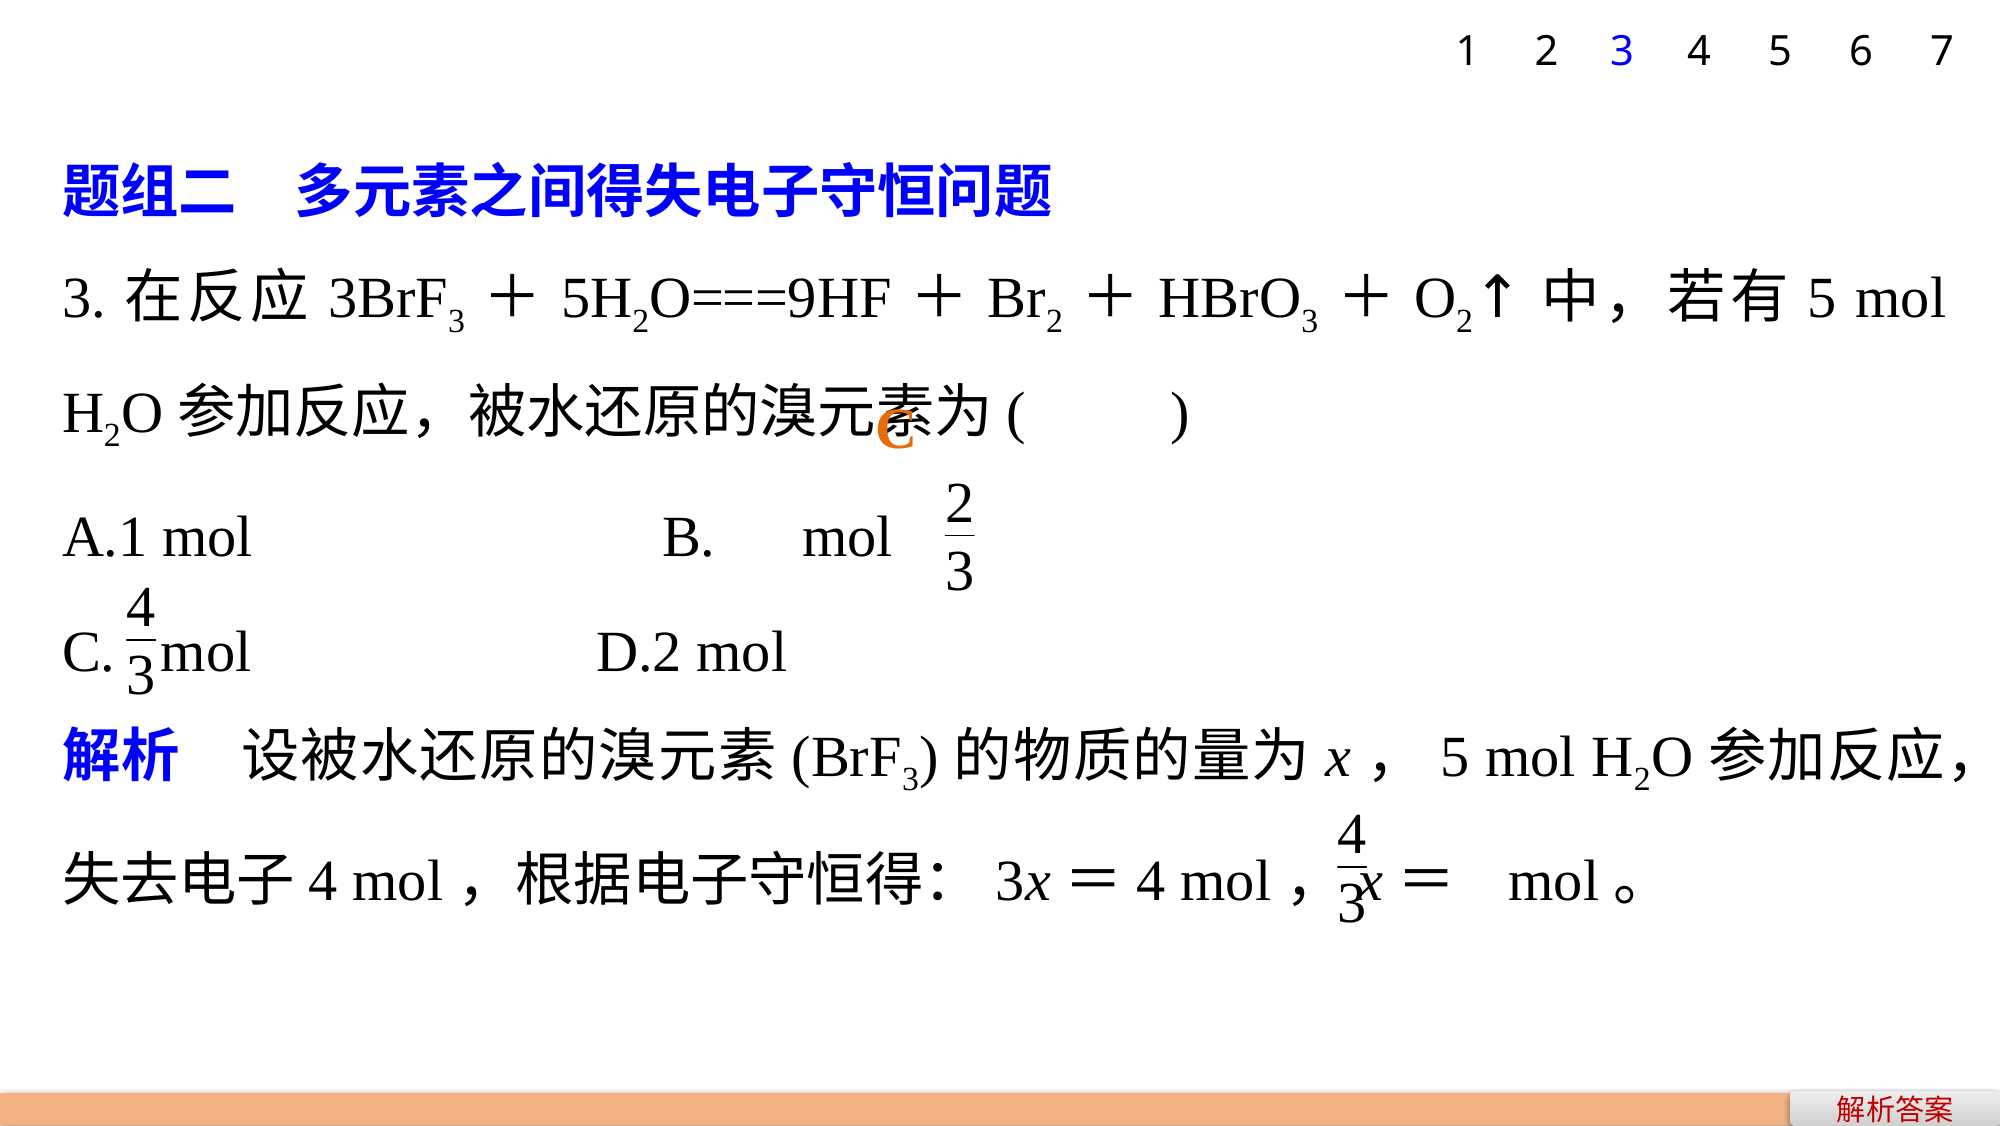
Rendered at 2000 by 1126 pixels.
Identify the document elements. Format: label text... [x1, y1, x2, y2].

text_box 7 [1909, 1, 1975, 97]
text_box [126, 559, 206, 737]
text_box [944, 454, 1024, 632]
text_box C [860, 338, 933, 468]
text_box 3 [1593, 1, 1651, 97]
text_box 6 [1828, 1, 1894, 97]
text_box 4 [1666, 1, 1732, 97]
text_box [0, 1092, 1787, 1126]
text_box 题组二 多元素之间得失电子守恒问题 3.在反应3BrF3＋5H2O===9HF＋Br2＋HBrO3＋O2↑中，若有5 mol H2O参加反应，被水还原的溴元素为( ) A.1 mol B. mol mol D.2 mol 解析 设被水还原的溴元素(BrF3)的物质的量为x，5 mol H2O参加反应，失去电子4 mol，根据电子守恒得：3x＝4 mol，x＝ mol。 [41, 99, 1967, 922]
text_box 解析答案 [1788, 1089, 2000, 1126]
text_box 1 [1434, 1, 1501, 97]
text_box 2 [1516, 1, 1578, 97]
text_box 5 [1747, 1, 1813, 97]
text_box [1337, 786, 1417, 964]
